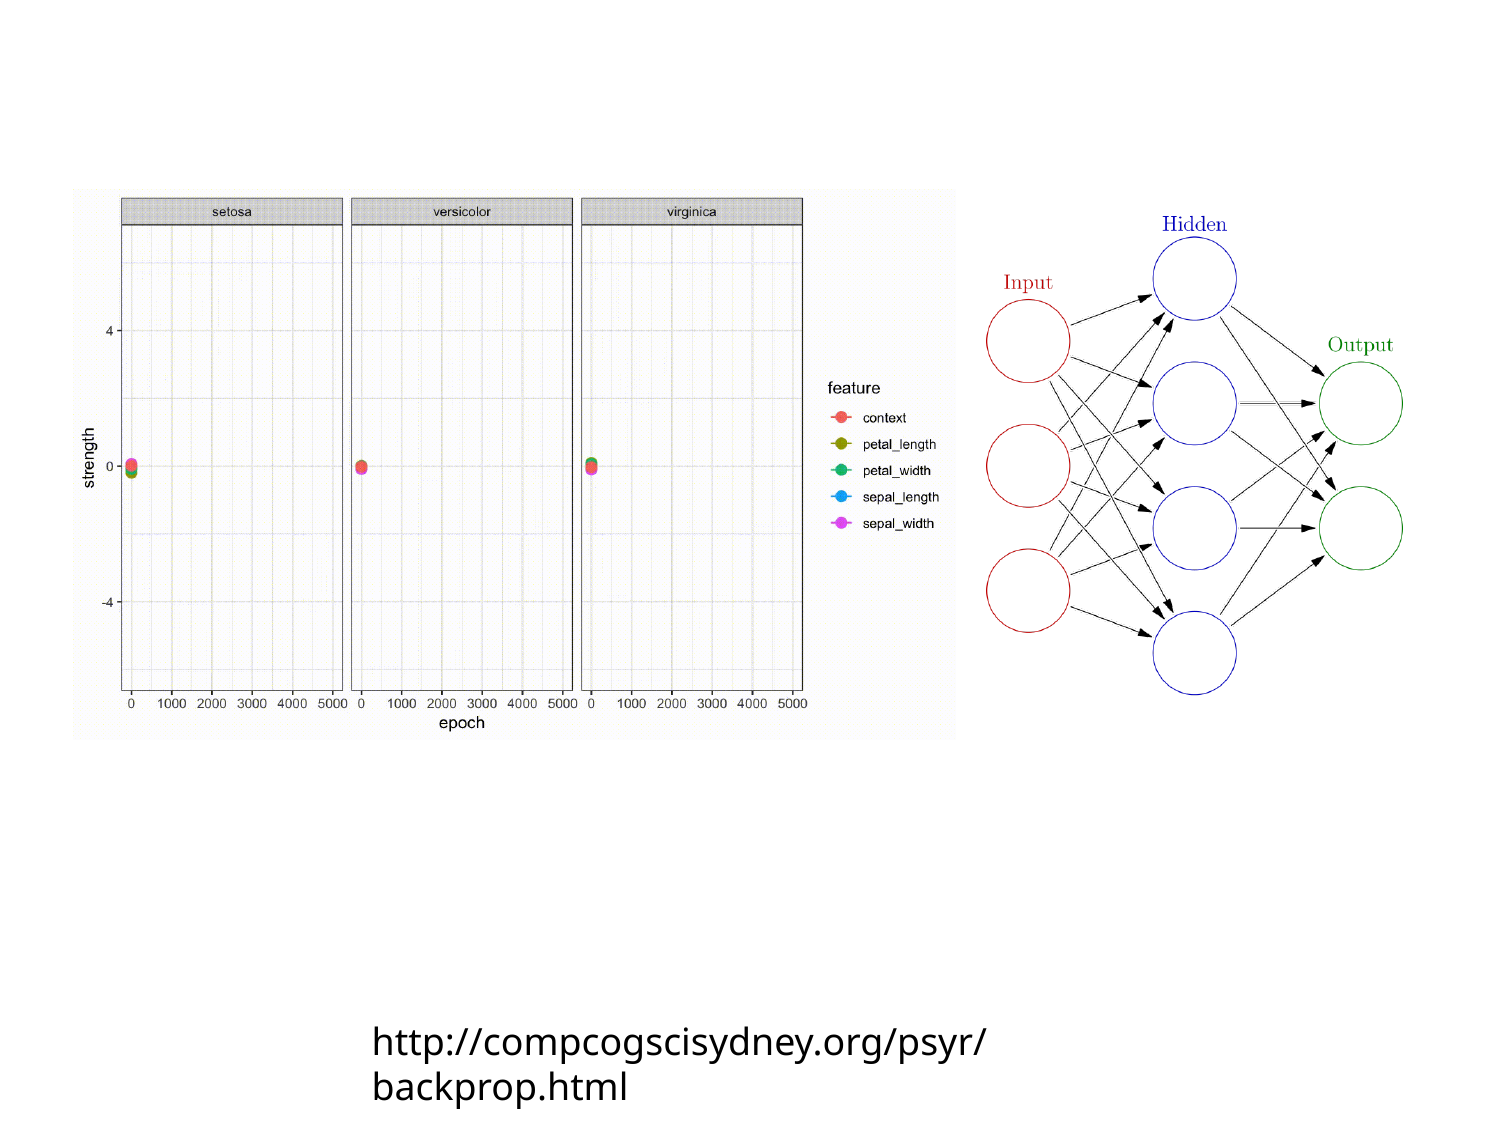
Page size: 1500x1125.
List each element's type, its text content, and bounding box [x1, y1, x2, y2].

text_box http://compcogscisydney.org/psyr/backprop.html [356, 1010, 1195, 1115]
picture [986, 213, 1404, 716]
picture [73, 189, 956, 740]
